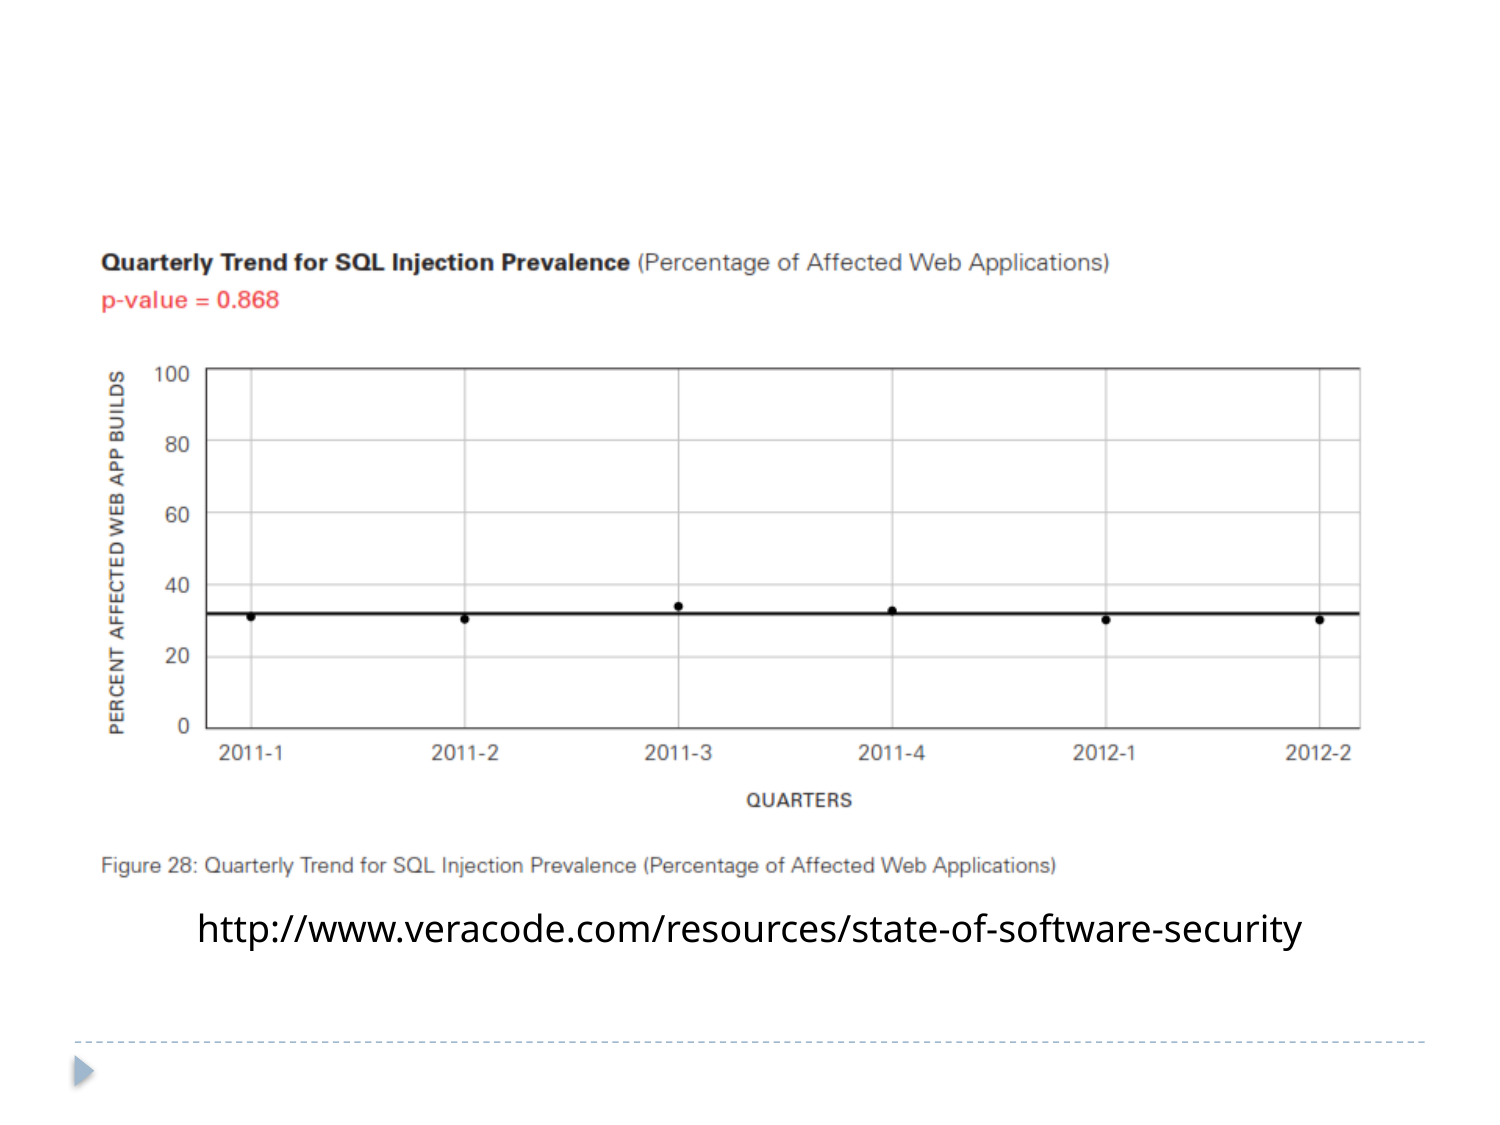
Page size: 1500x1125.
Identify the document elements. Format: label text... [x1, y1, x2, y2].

text_box http://www.veracode.com/resources/state-of-software-security [0, 897, 1500, 958]
picture [58, 226, 1441, 898]
